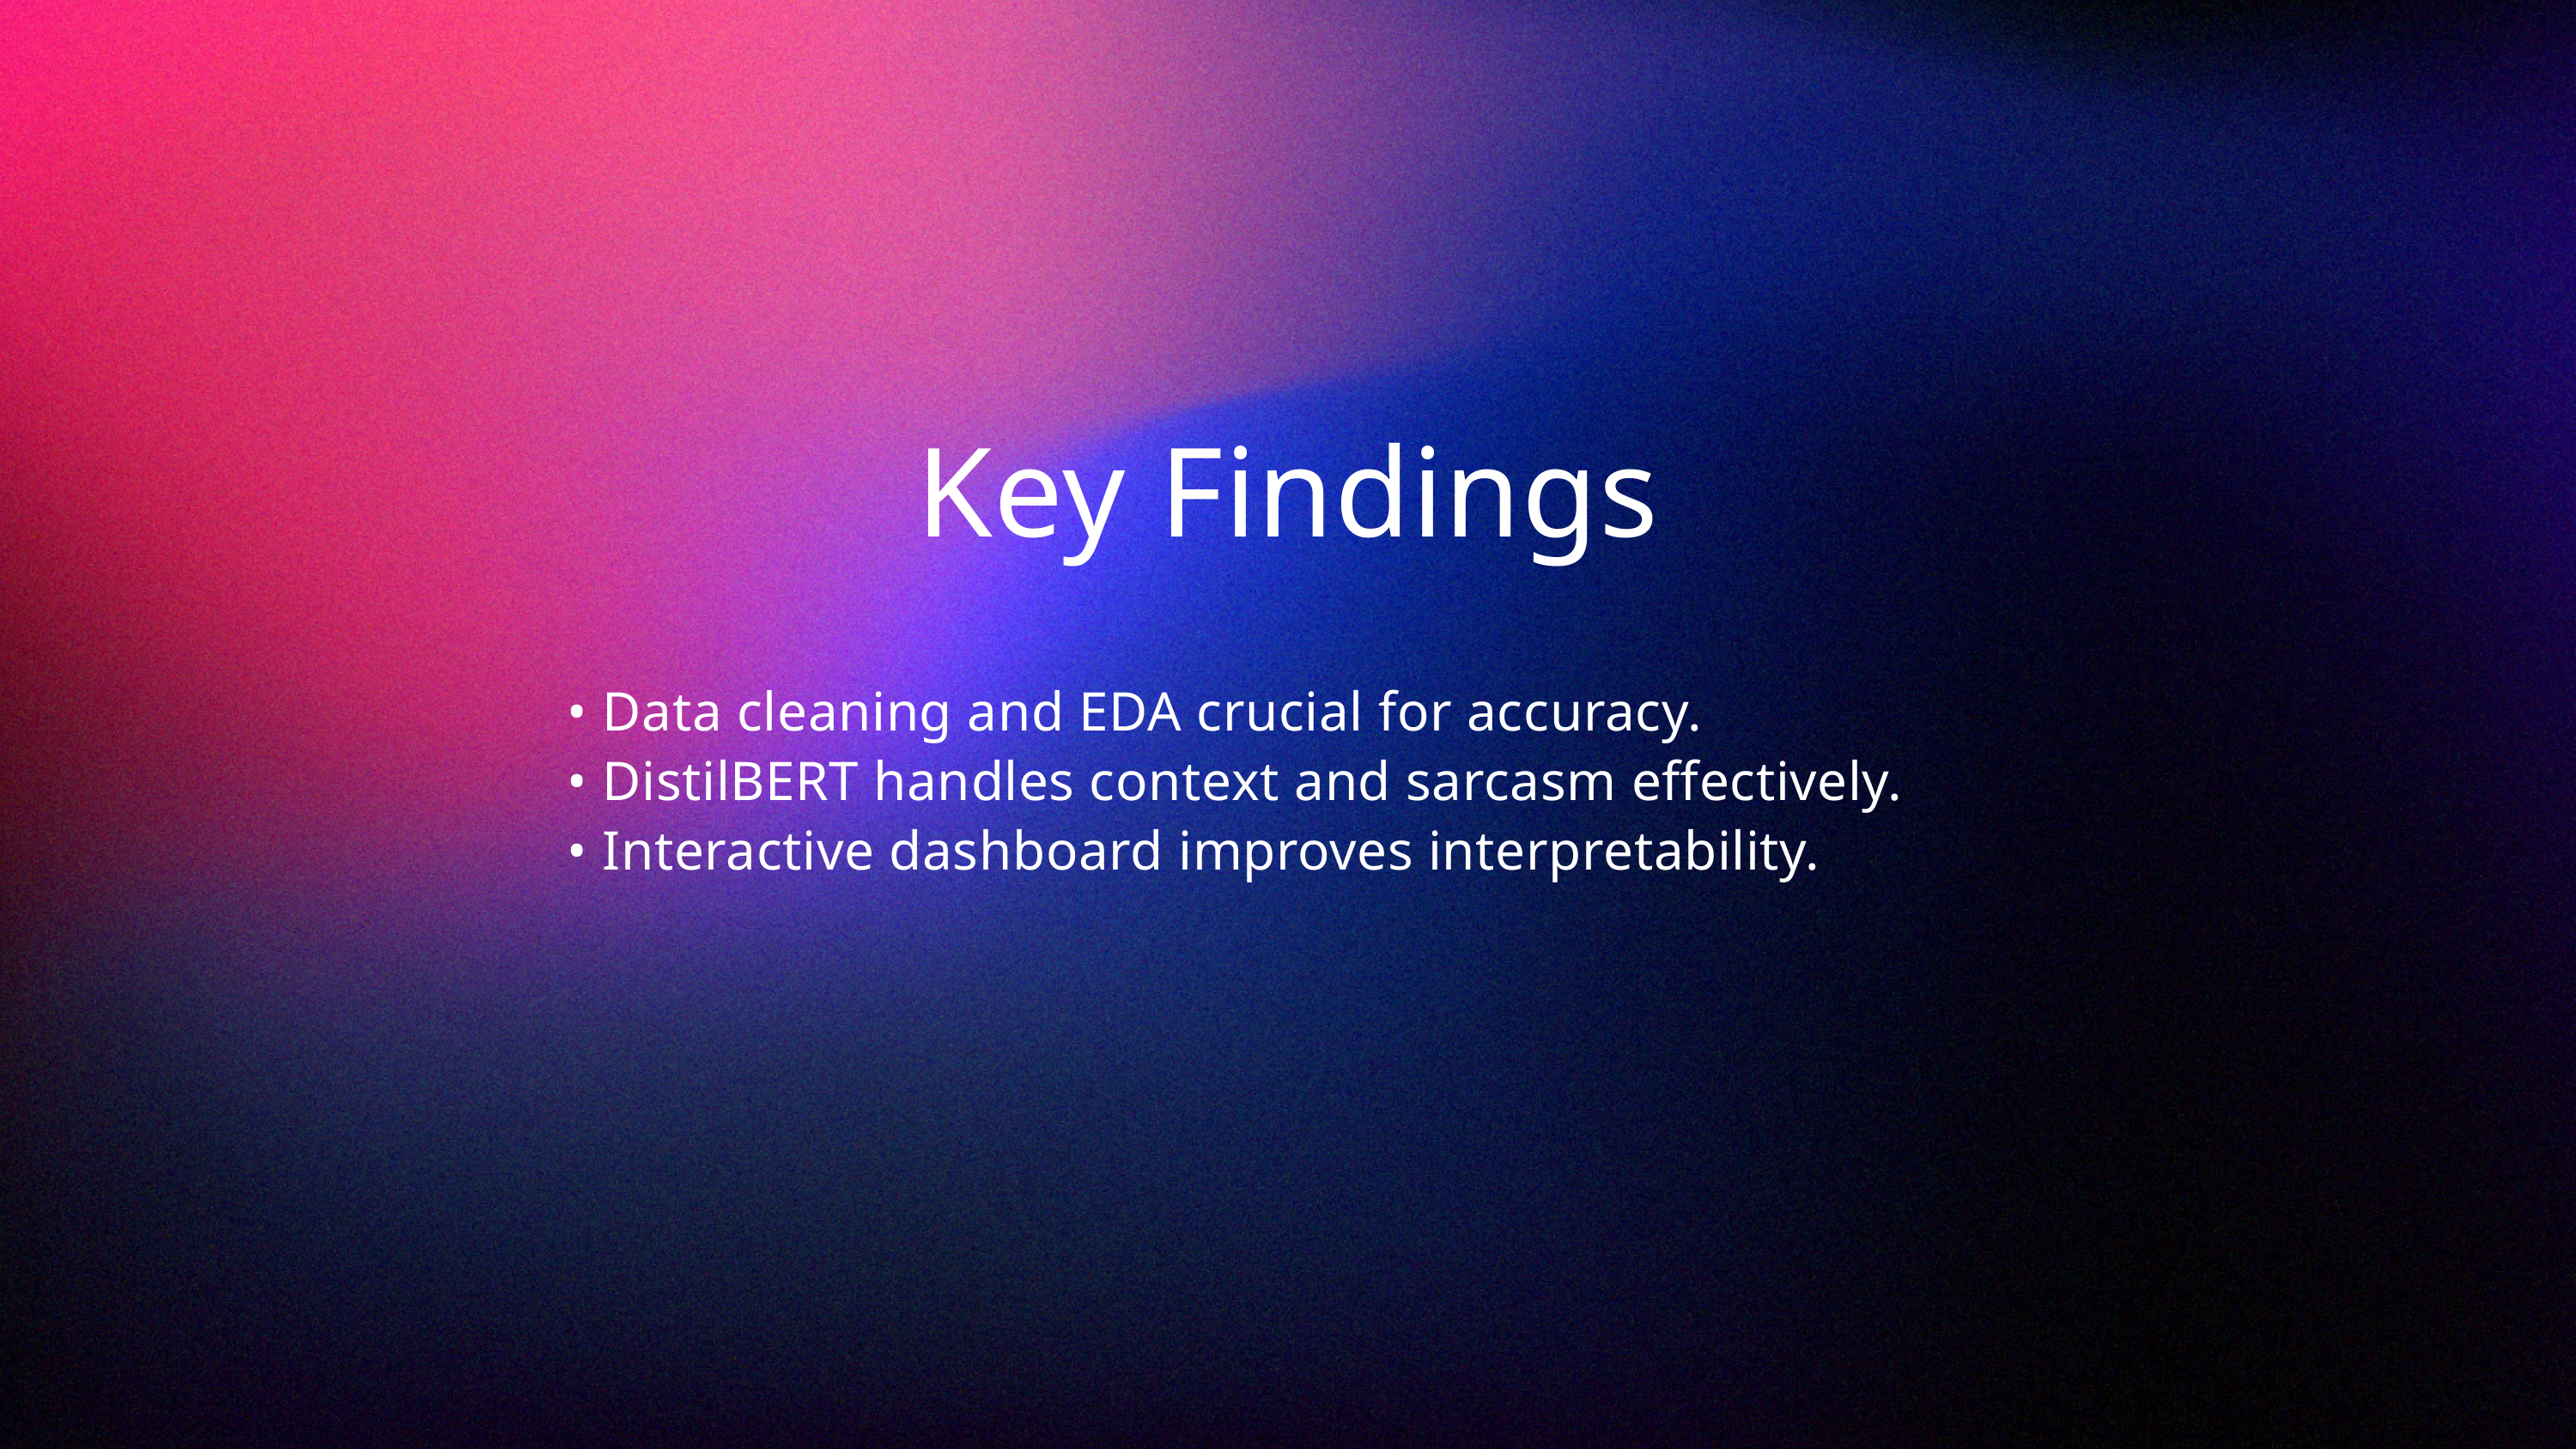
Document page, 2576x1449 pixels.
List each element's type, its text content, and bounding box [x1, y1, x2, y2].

text_box Key Findings [431, 401, 2145, 562]
text_box [0, 0, 2576, 1449]
text_box • Data cleaning and EDA crucial for accuracy. • DistilBERT handles context and sarcasm effectively. • Interactive dashboard improves interpretability. [567, 672, 2198, 950]
